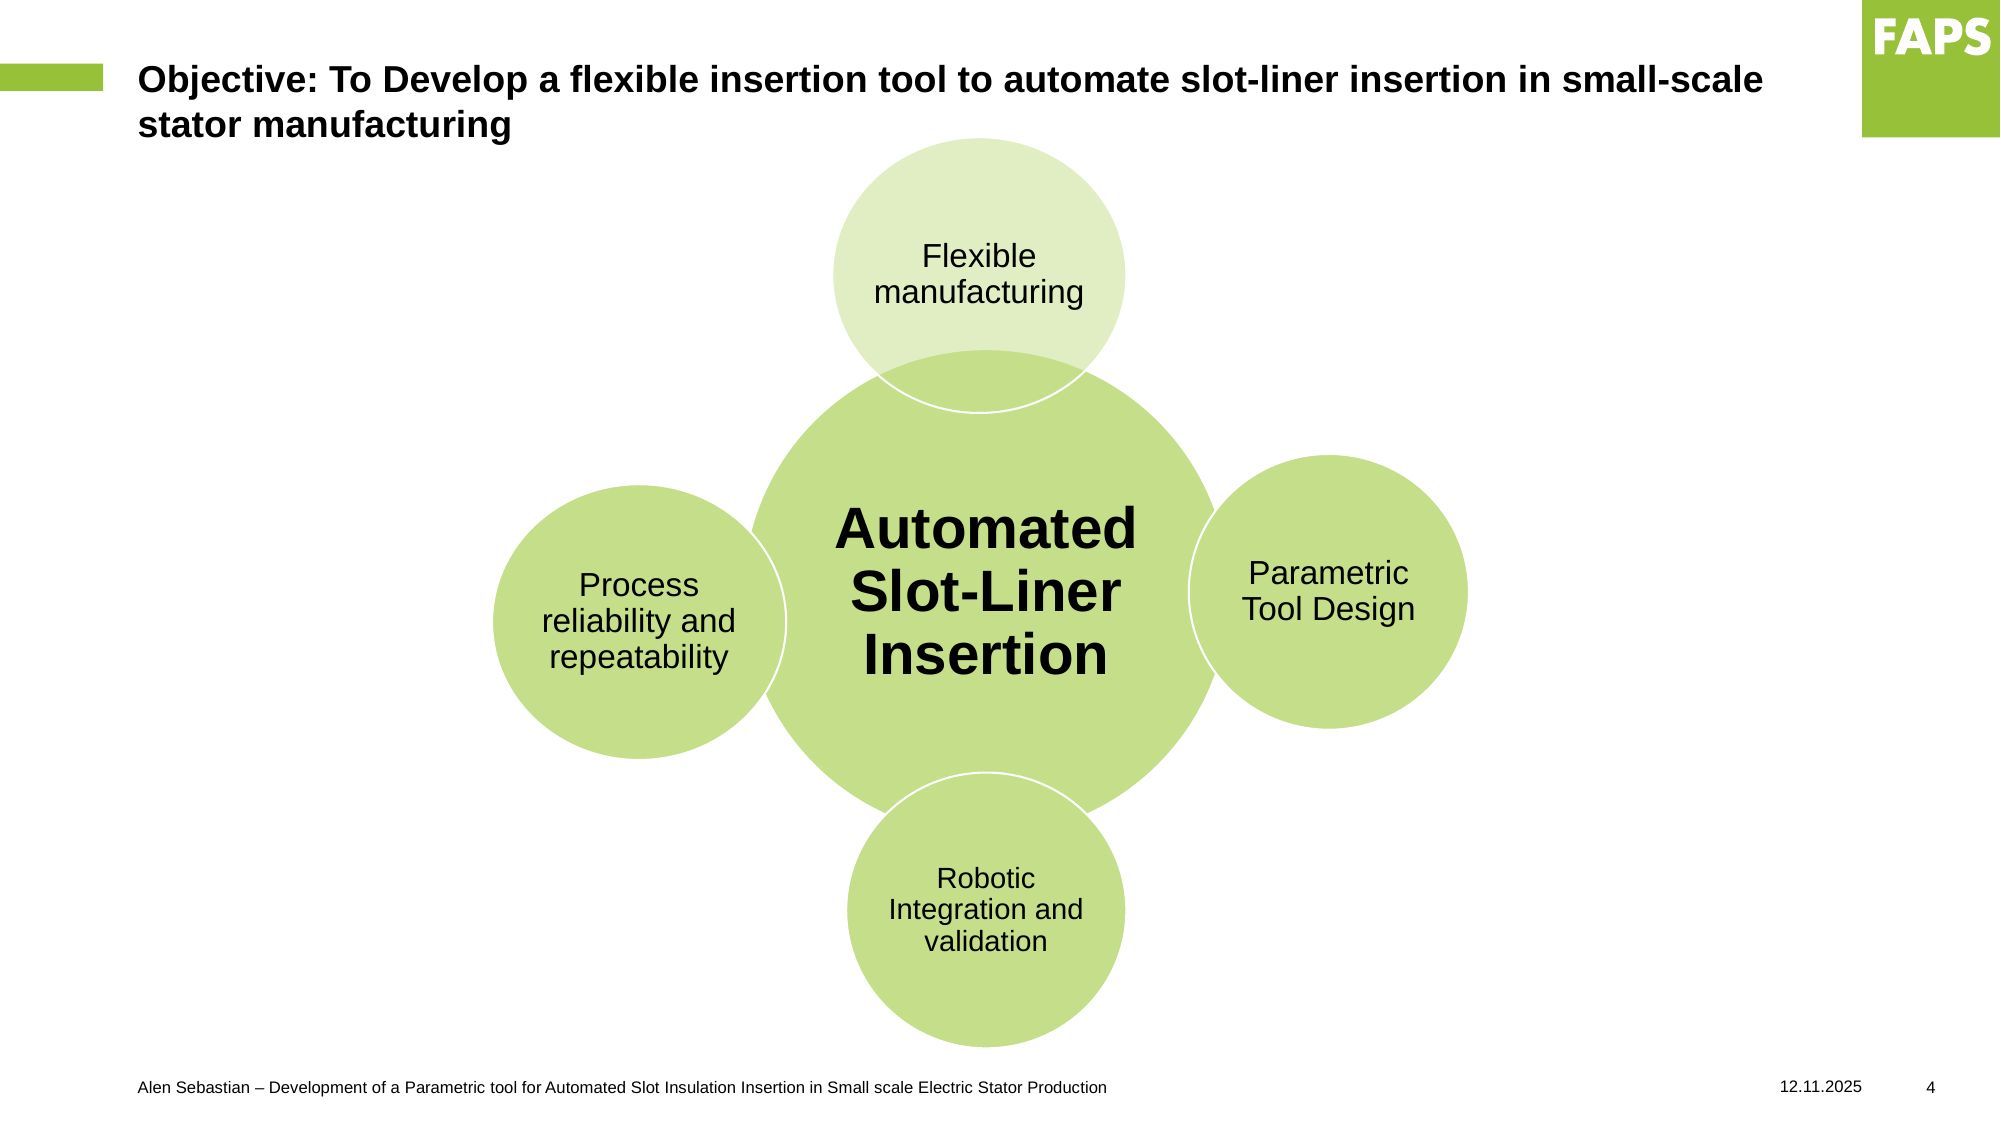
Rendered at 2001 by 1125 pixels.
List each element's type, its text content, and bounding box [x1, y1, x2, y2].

slide_number 4 [1862, 1076, 2000, 1098]
title Objective: To Develop a flexible insertion tool to automate slot-liner insertion in small-scale stator manufacturing [137, 54, 1828, 138]
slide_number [1599, 1076, 1862, 1098]
footer Alen Sebastian – Development of a Parametric tool for Automated Slot Insulation Insertion in Small scale Electric Stator Production [137, 1076, 1599, 1098]
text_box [491, 137, 1469, 1049]
